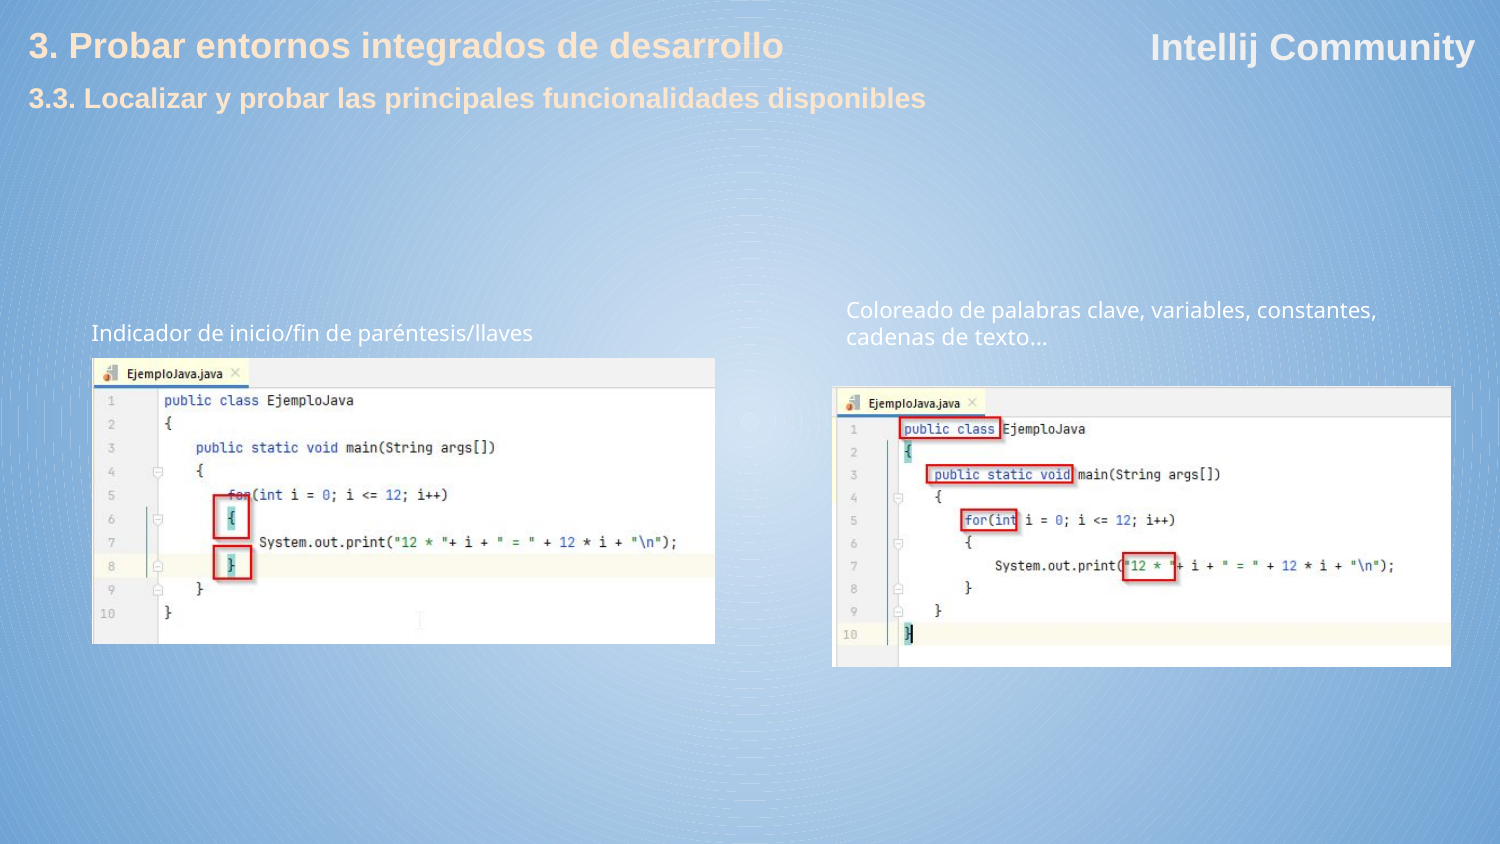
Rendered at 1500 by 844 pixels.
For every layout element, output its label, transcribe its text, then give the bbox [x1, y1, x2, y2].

text_box Coloreado de palabras clave, variables, constantes, cadenas de texto… [846, 296, 1384, 351]
text_box Indicador de inicio/fin de paréntesis/llaves [91, 319, 544, 346]
picture [92, 357, 715, 645]
picture [831, 386, 1451, 667]
text_box Intellij Community [1150, 22, 1486, 68]
text_box 3.3. Localizar y probar las principales funcionalidades disponibles [28, 79, 937, 114]
text_box 3. Probar entornos integrados de desarrollo [28, 22, 806, 66]
